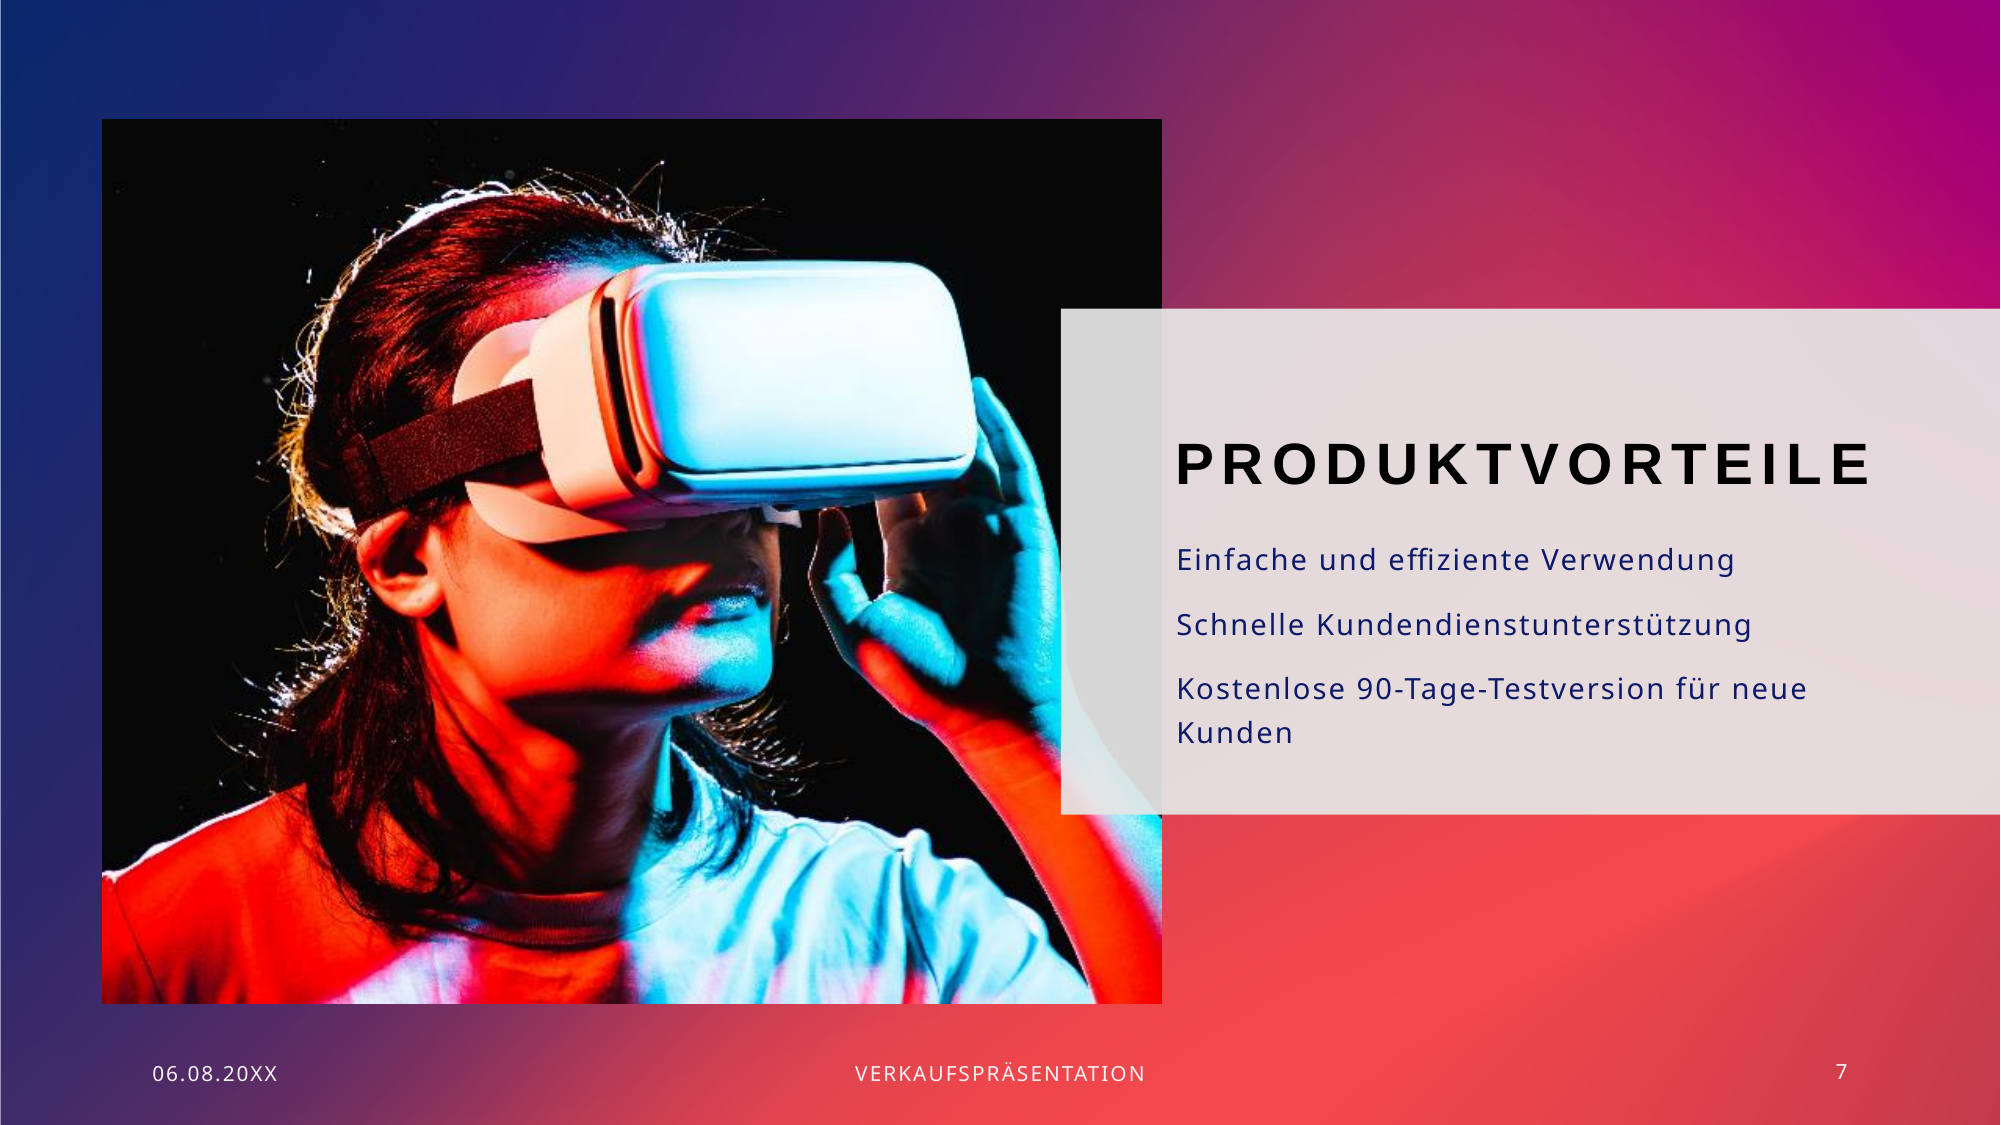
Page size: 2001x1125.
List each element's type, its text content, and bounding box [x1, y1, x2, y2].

list Einfache und effiziente Verwendung Schnelle Kundendienstunterstützung Kostenlose 90-Tage-Testversion für neue Kunden​ [1162, 525, 1919, 738]
title Produktvorteile [1162, 308, 2000, 815]
slide_number 7 [1412, 1042, 1863, 1103]
footer VERKAUFSPRÄSENTATION [662, 1042, 1338, 1103]
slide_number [137, 1042, 588, 1103]
picture [0, 0, 2000, 1125]
